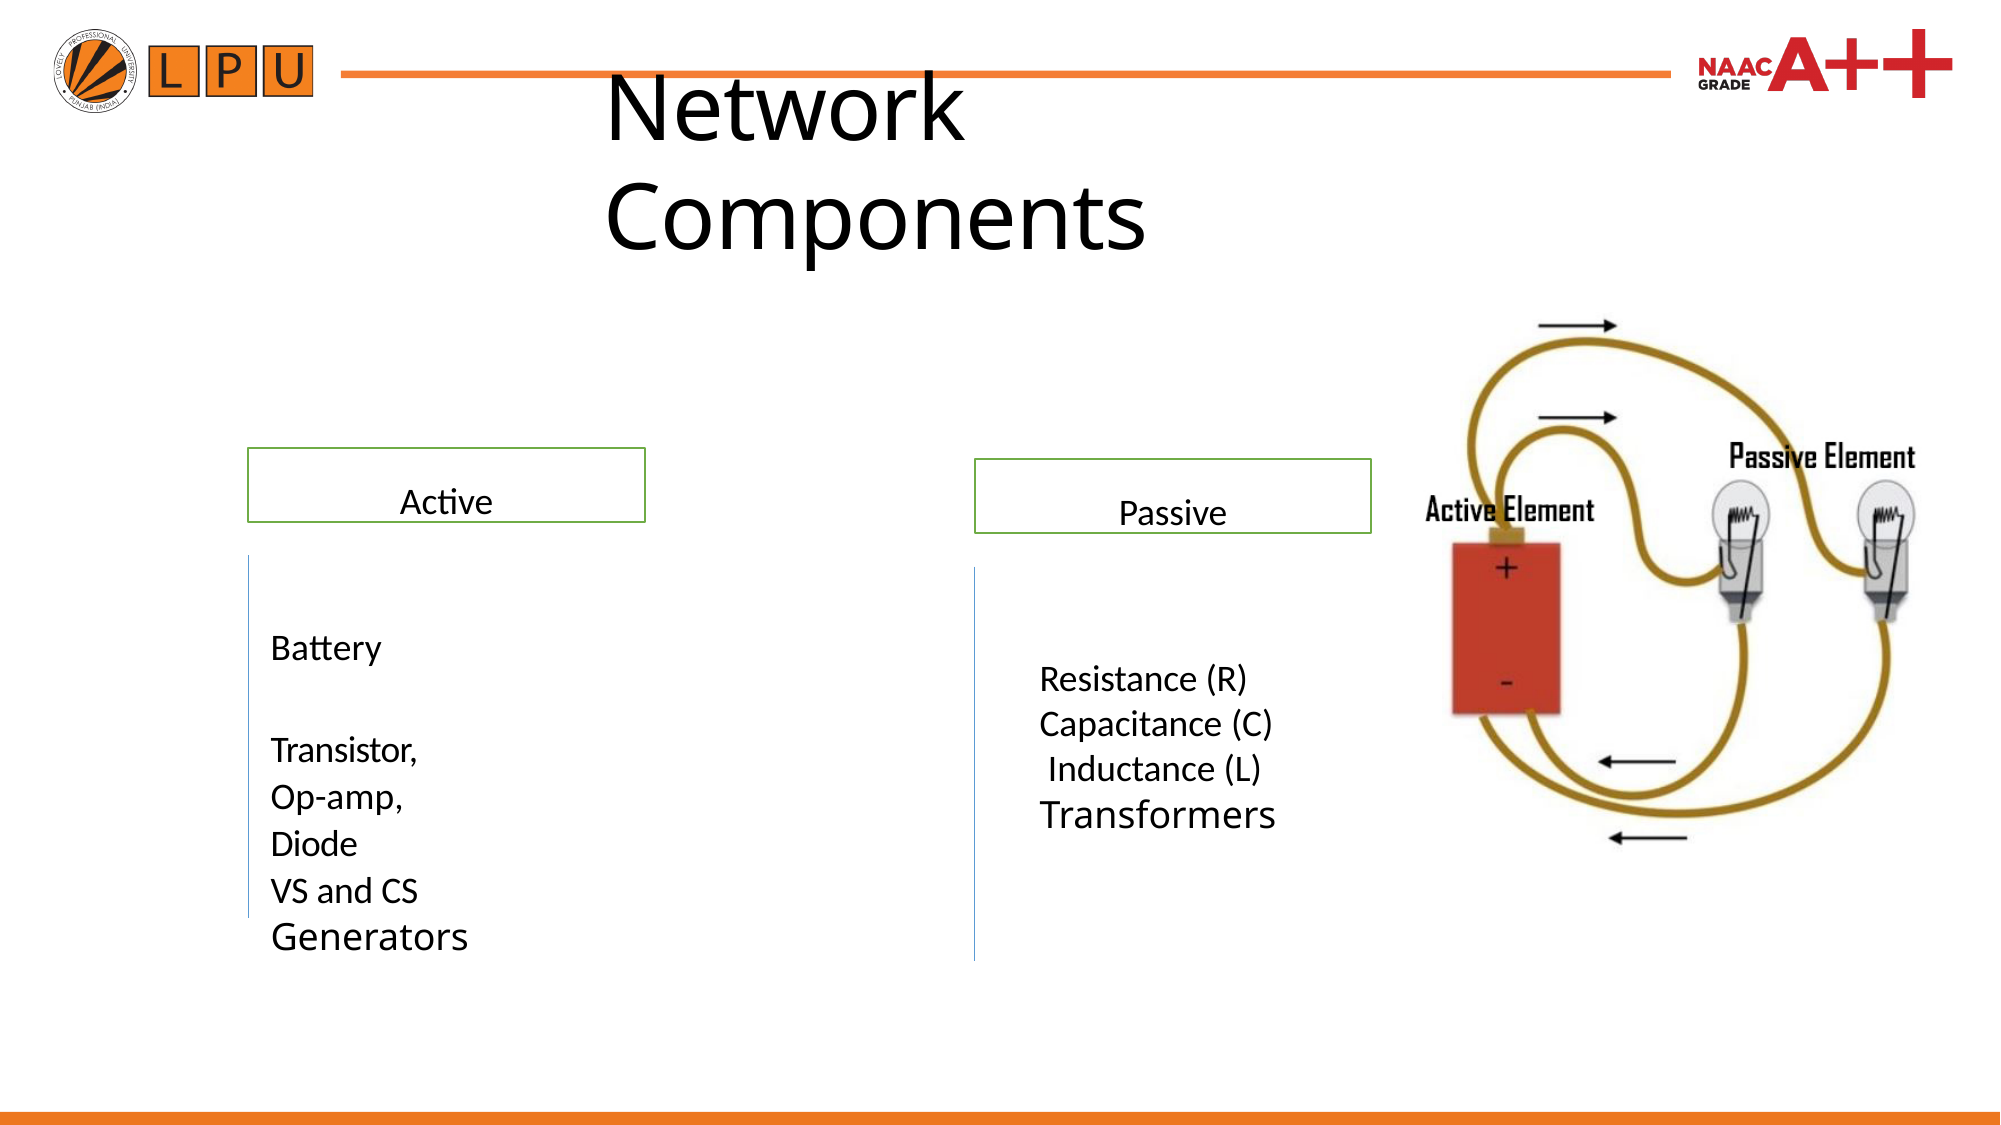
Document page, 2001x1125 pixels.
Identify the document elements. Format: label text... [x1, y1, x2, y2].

title Network Components [601, 46, 1399, 269]
text_box Active [248, 447, 645, 522]
picture [1380, 311, 1998, 865]
text_box Resistance (R) Capacitance (C) Inductance (L) Transformers [1037, 651, 1278, 884]
text_box Passive [974, 458, 1372, 533]
text_box Transistor, Op-amp, Diode VS and CS Generators [268, 722, 624, 959]
text_box Battery [268, 620, 385, 668]
